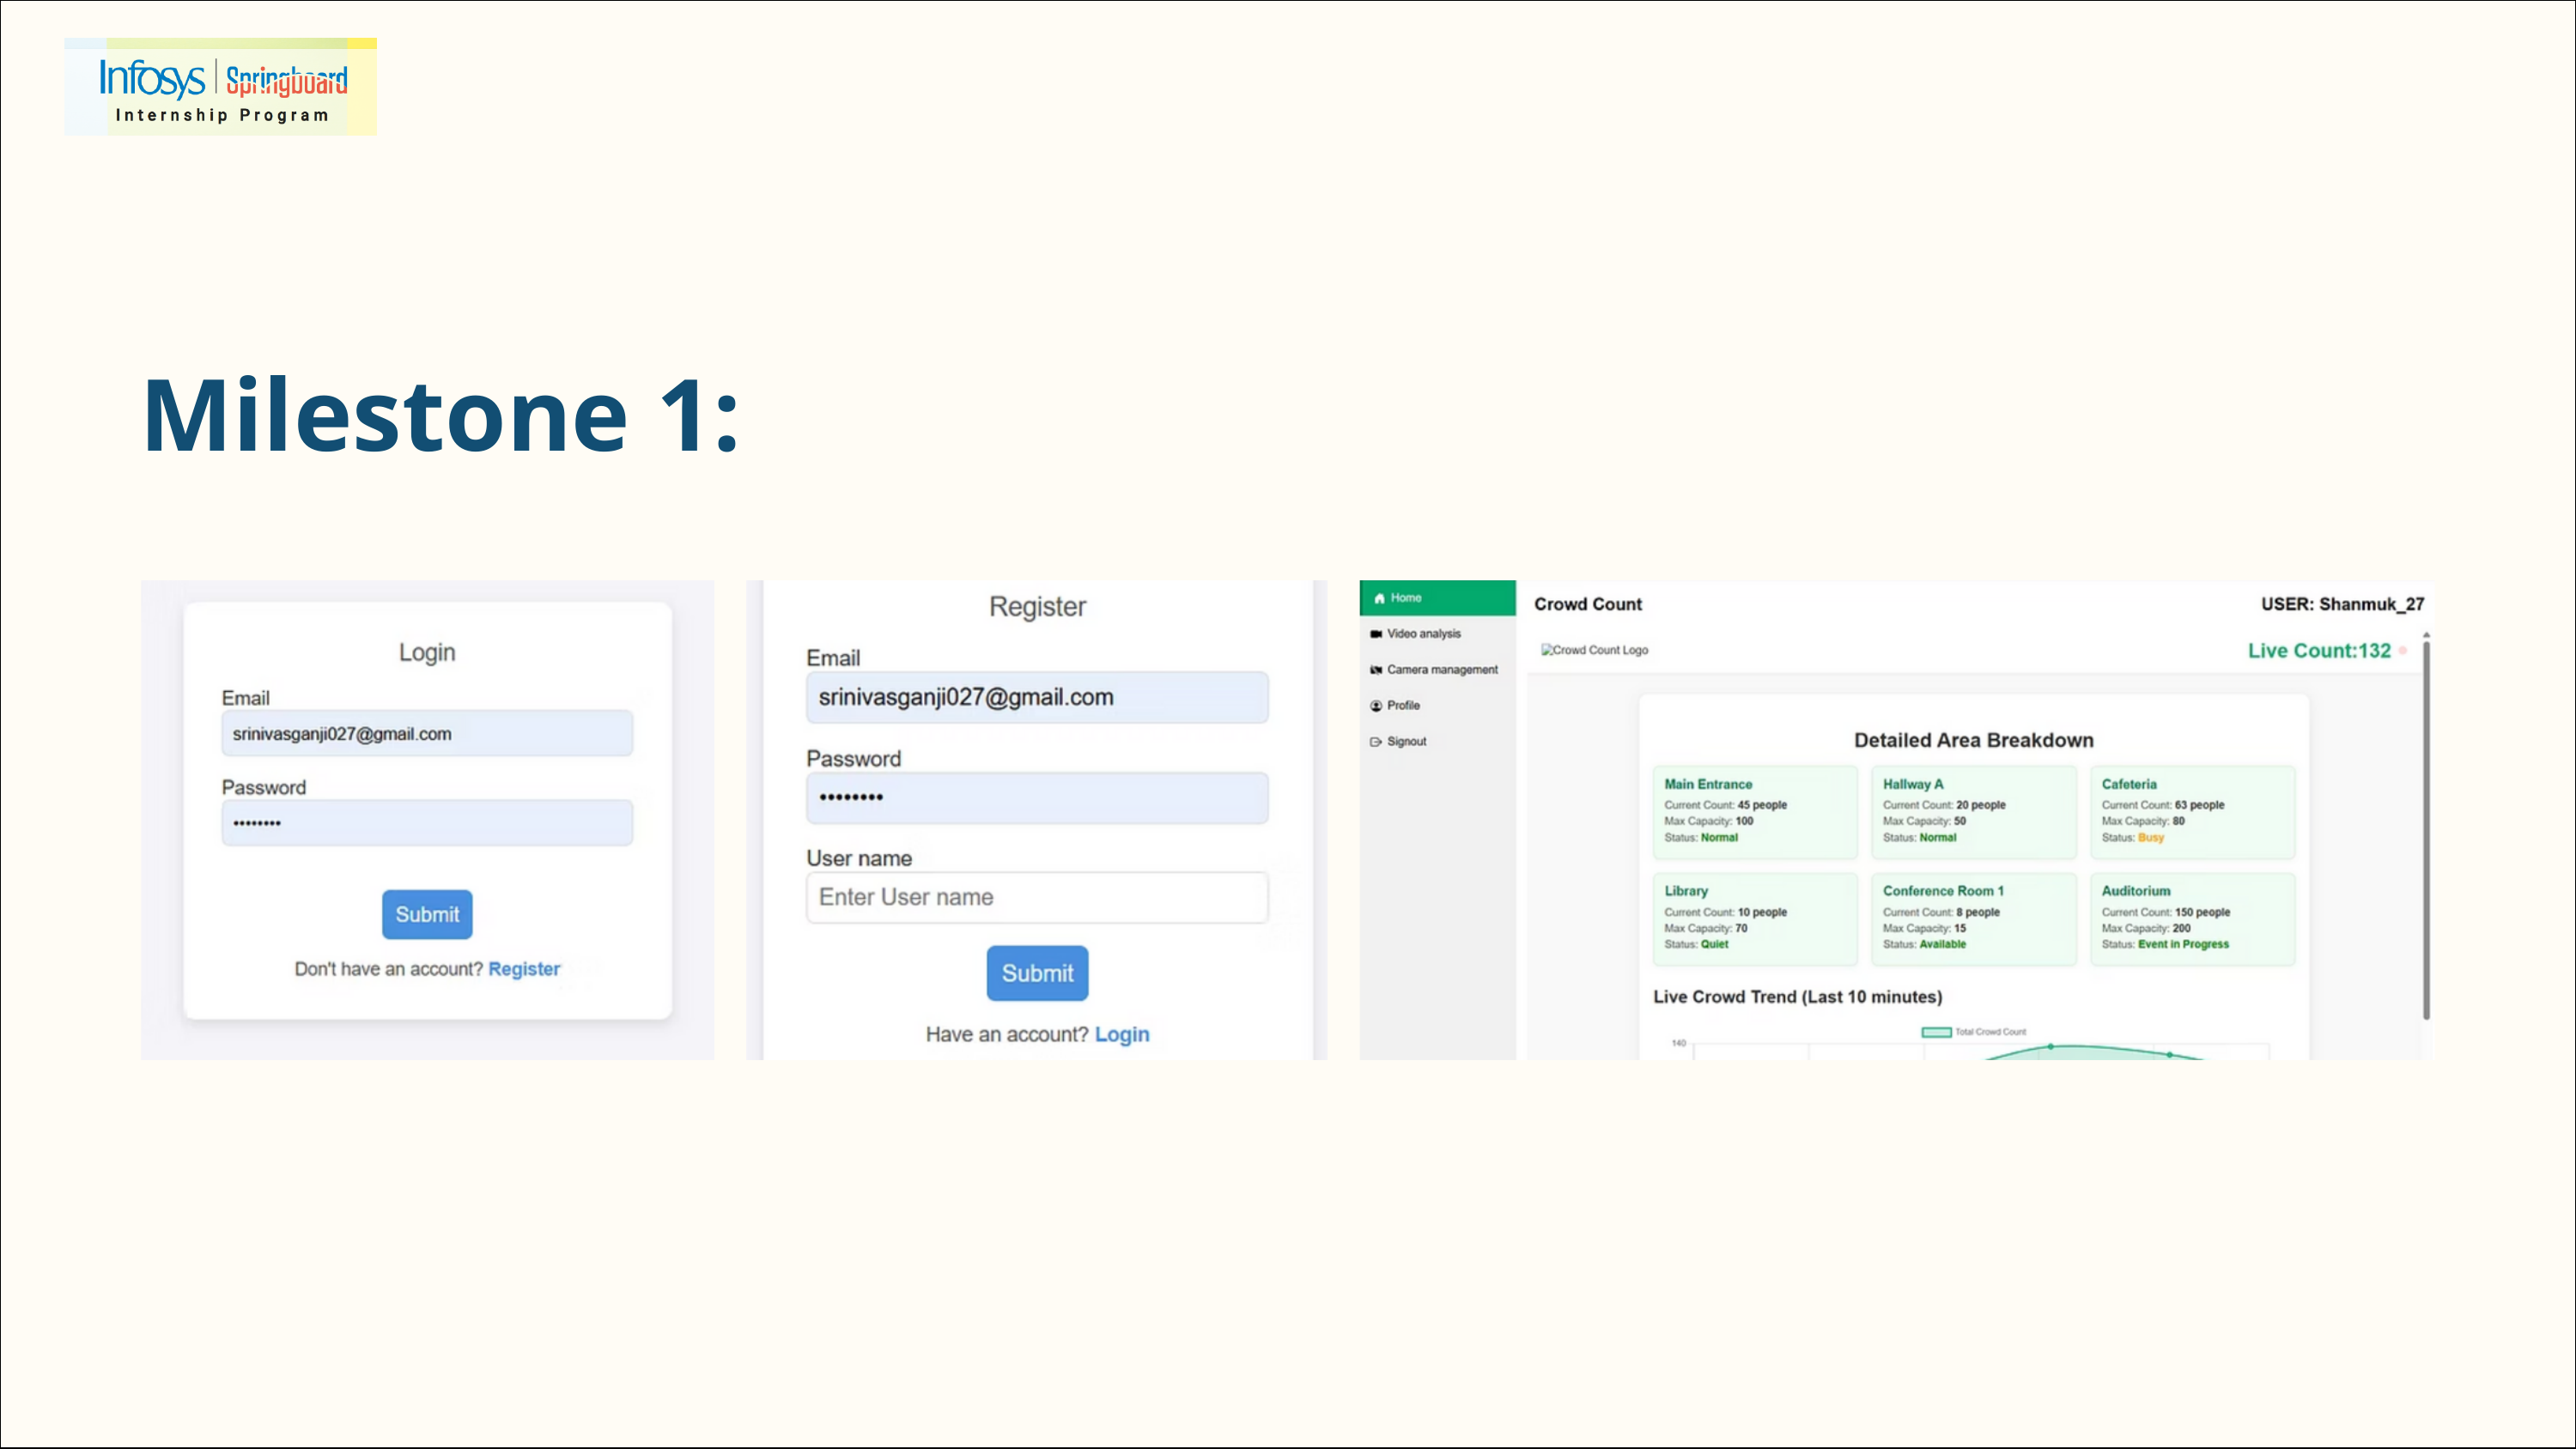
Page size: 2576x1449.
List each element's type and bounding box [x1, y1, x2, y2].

picture [64, 38, 378, 136]
text_box [745, 580, 1328, 1061]
text_box [0, 0, 2576, 1449]
text_box [1359, 580, 2435, 1061]
text_box [141, 580, 715, 1061]
